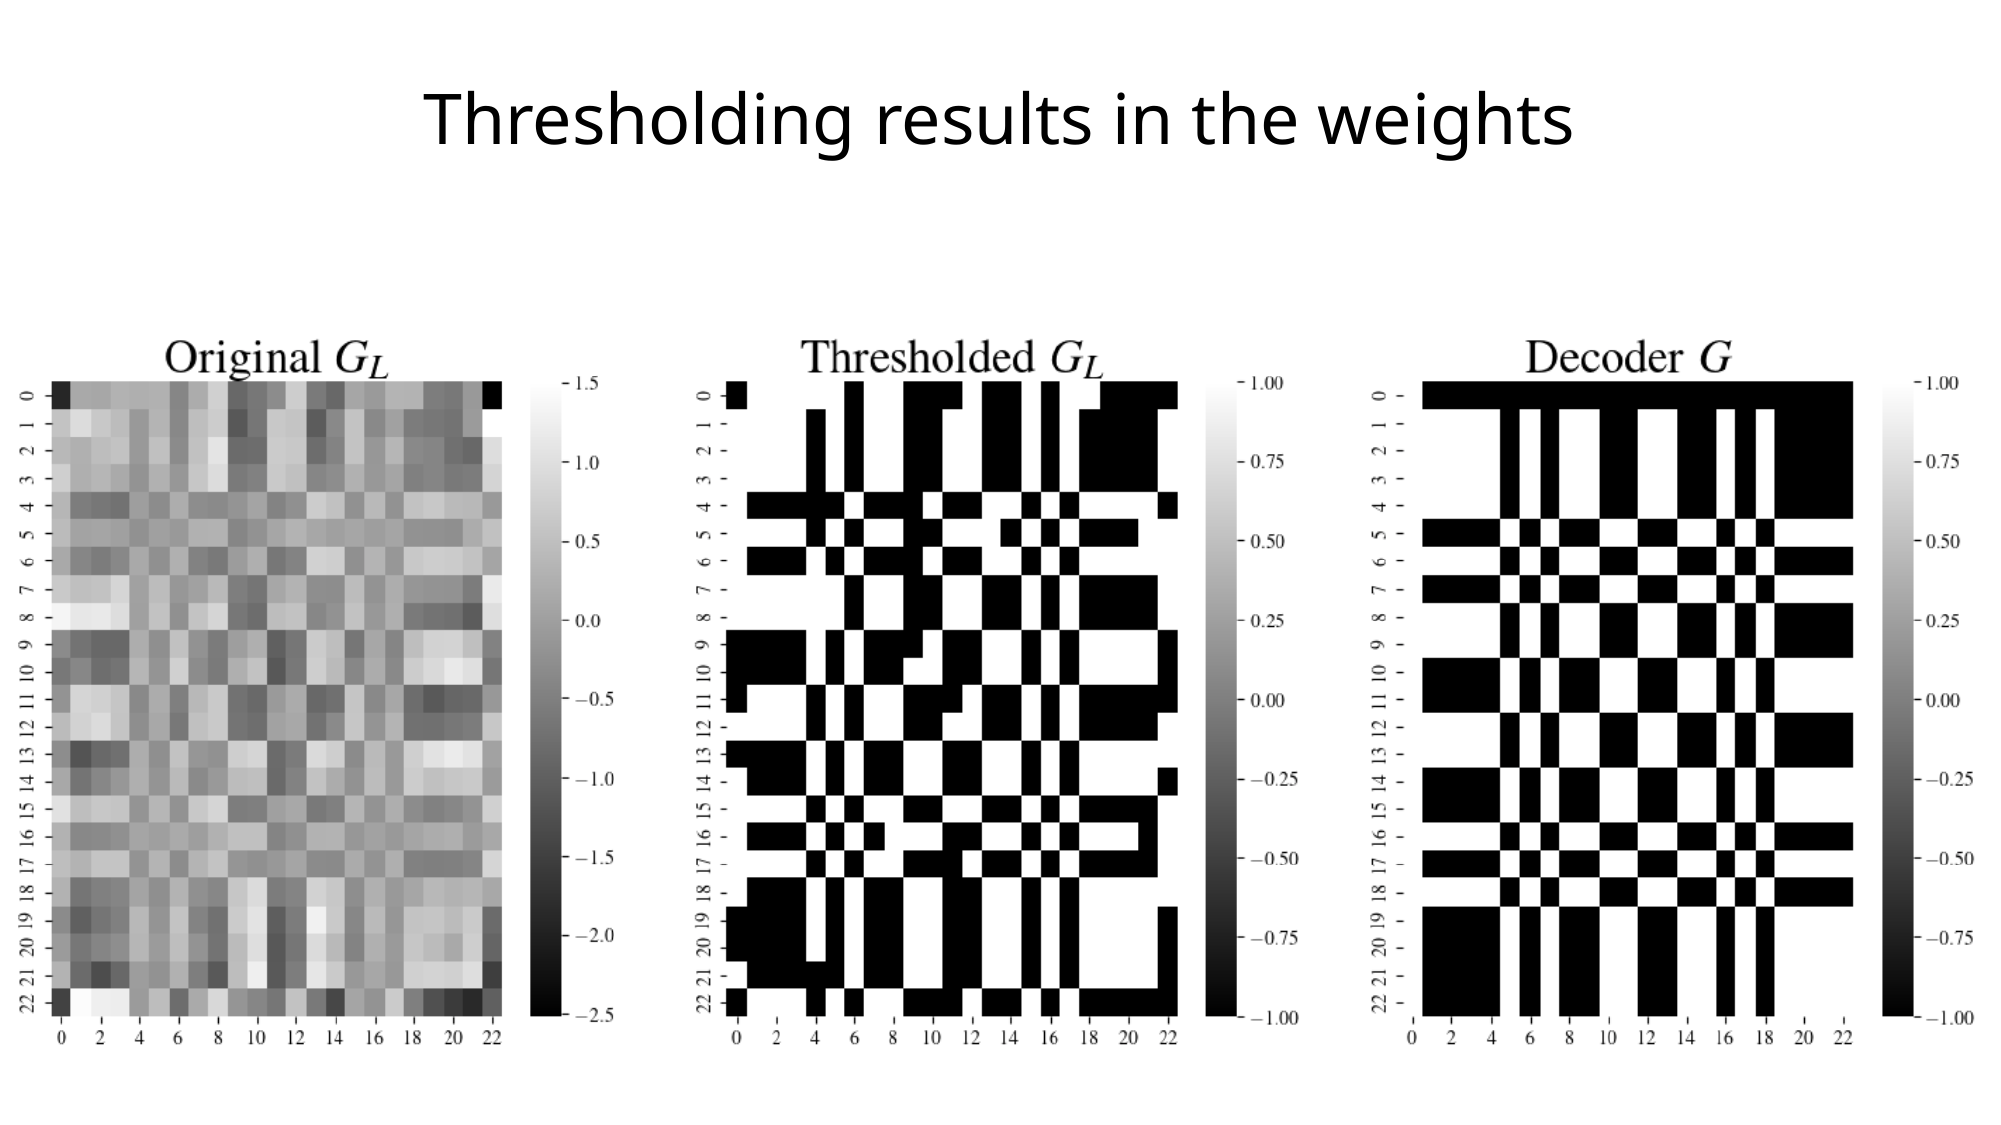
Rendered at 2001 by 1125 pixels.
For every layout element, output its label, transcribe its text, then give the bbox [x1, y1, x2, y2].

title Thresholding results in the weights [345, 50, 1655, 194]
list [5, 316, 1995, 1048]
